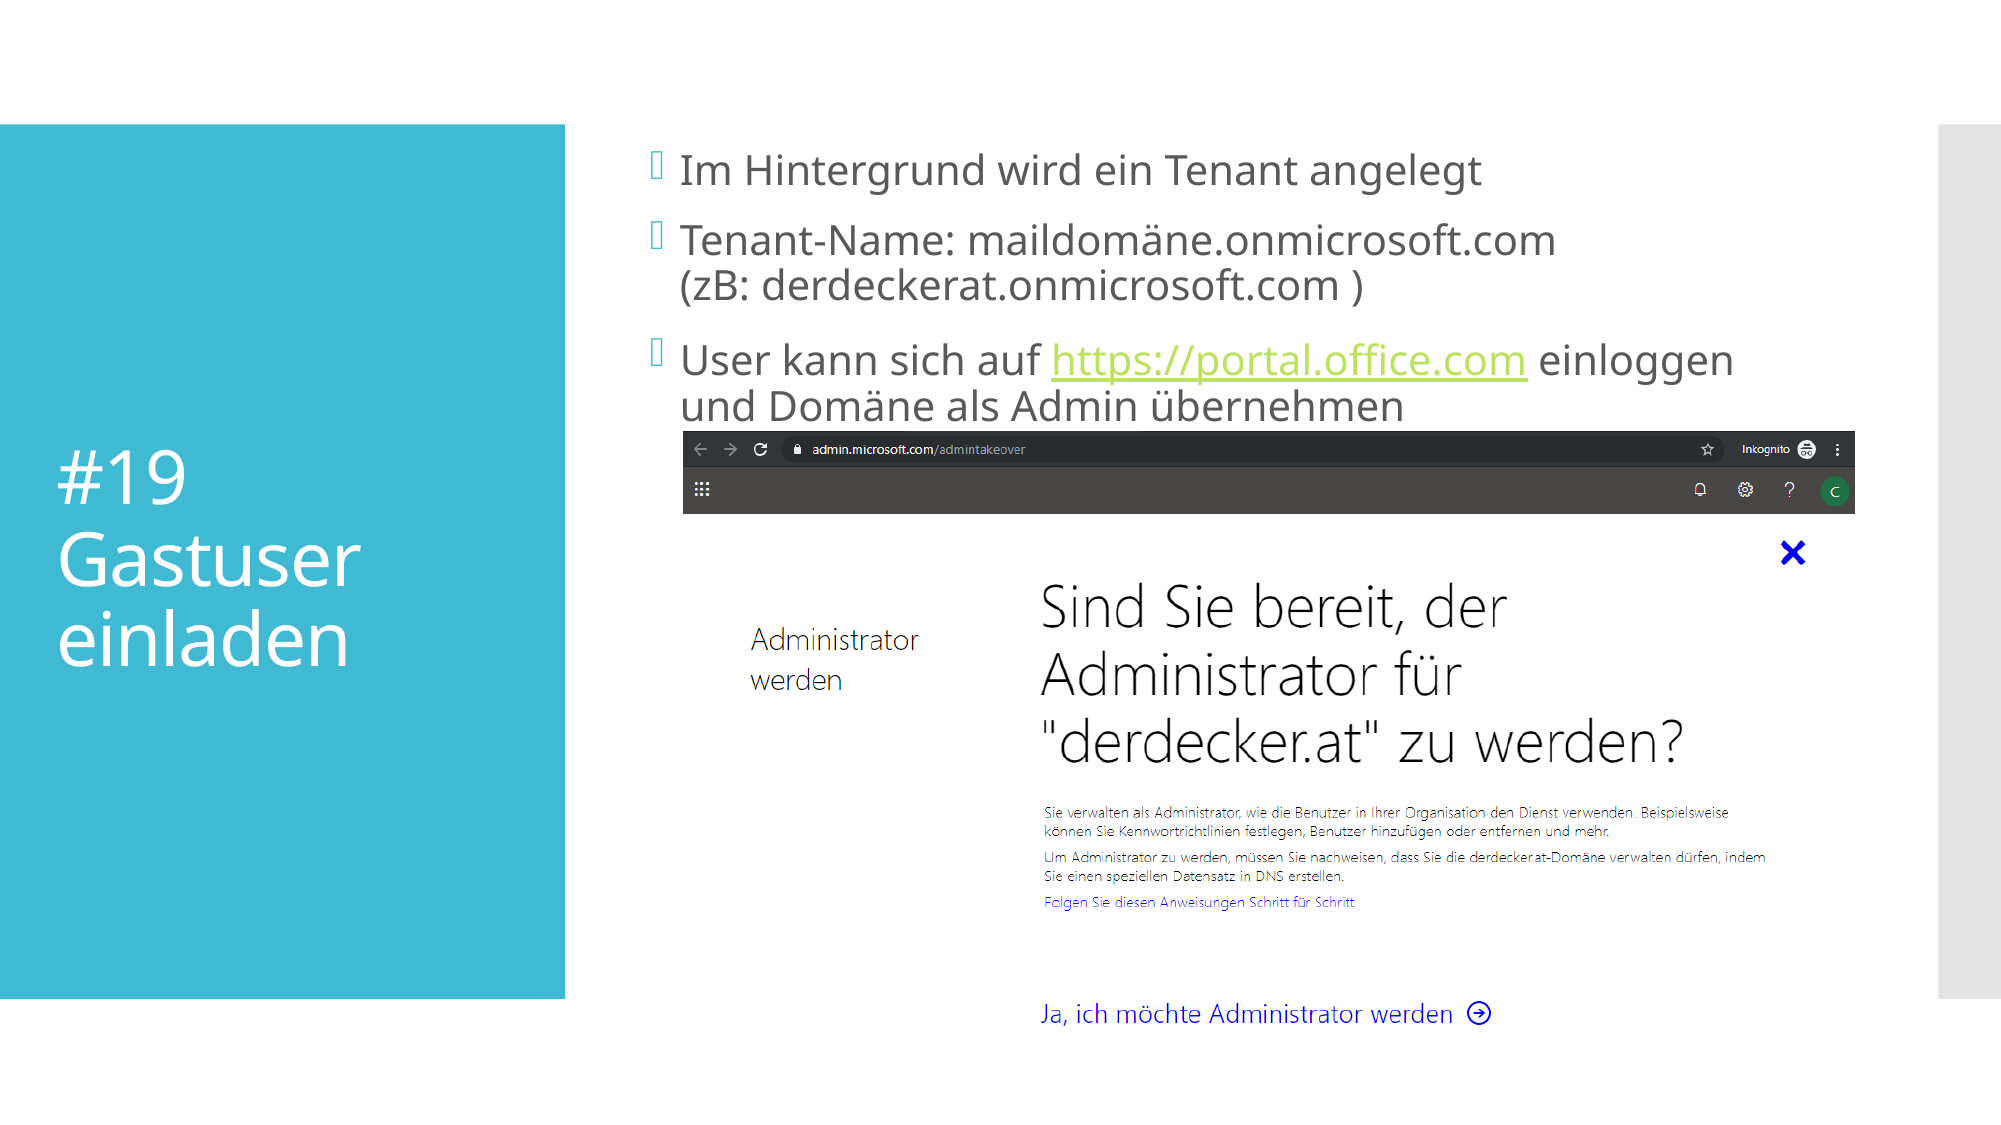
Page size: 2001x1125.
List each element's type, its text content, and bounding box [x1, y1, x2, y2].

title #19 Gastuser einladen [41, 184, 525, 940]
list Im Hintergrund wird ein Tenant angelegt Tenant-Name: maildomäne.onmicrosoft.com (zB: derdeckerat.onmicrosoft.com ) User kann sich auf https://portal.office.com einloggen und Domäne als Admin übernehmen [634, 141, 1835, 982]
picture [683, 431, 1855, 1055]
